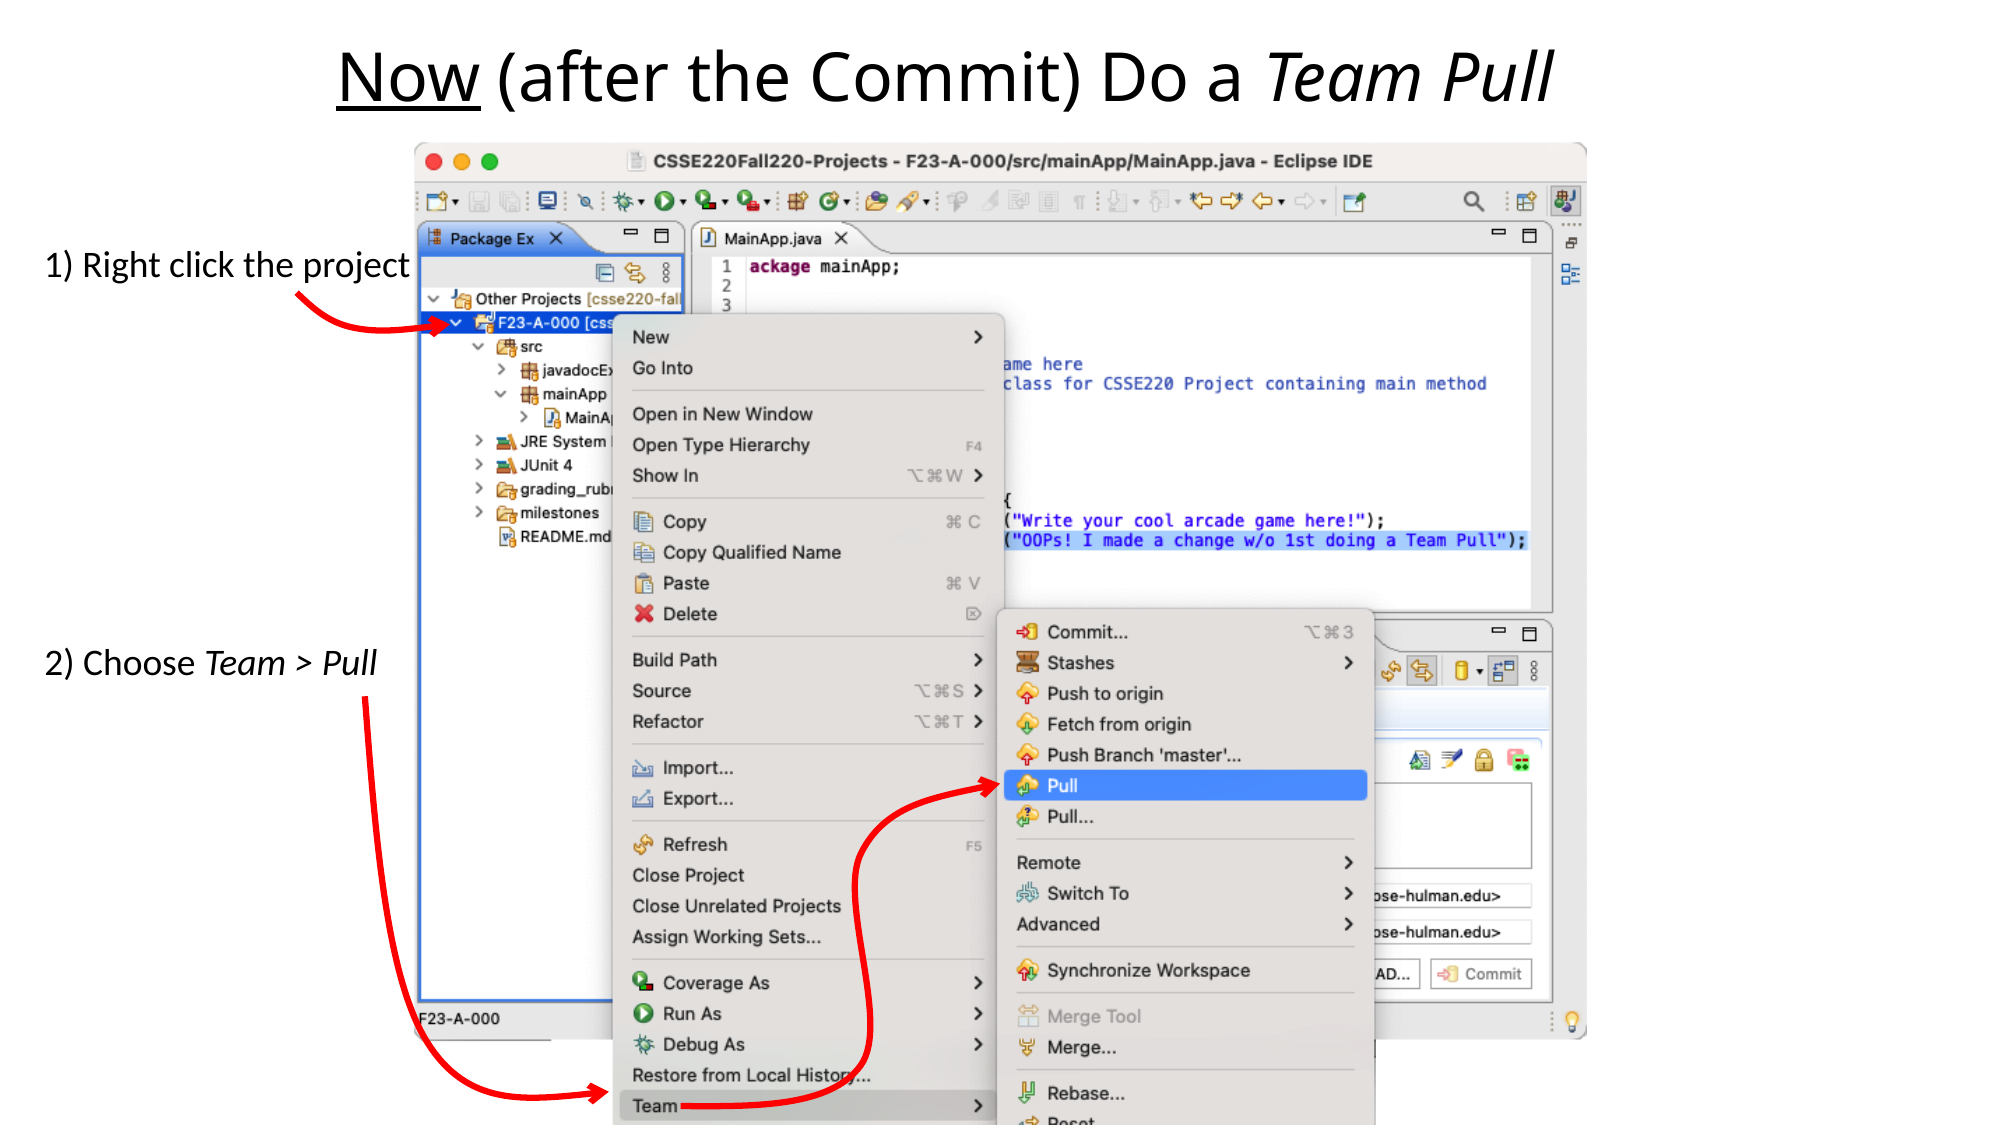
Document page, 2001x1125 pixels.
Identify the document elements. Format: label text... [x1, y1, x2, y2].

text_box 2) Choose Team > Pull [29, 630, 393, 691]
text_box [295, 293, 412, 332]
text_box [363, 696, 412, 1015]
text_box 1) Right click the project [28, 232, 412, 293]
picture [412, 141, 1587, 1125]
title Now (after the Commit) Do a Team Pull [320, 17, 1696, 142]
